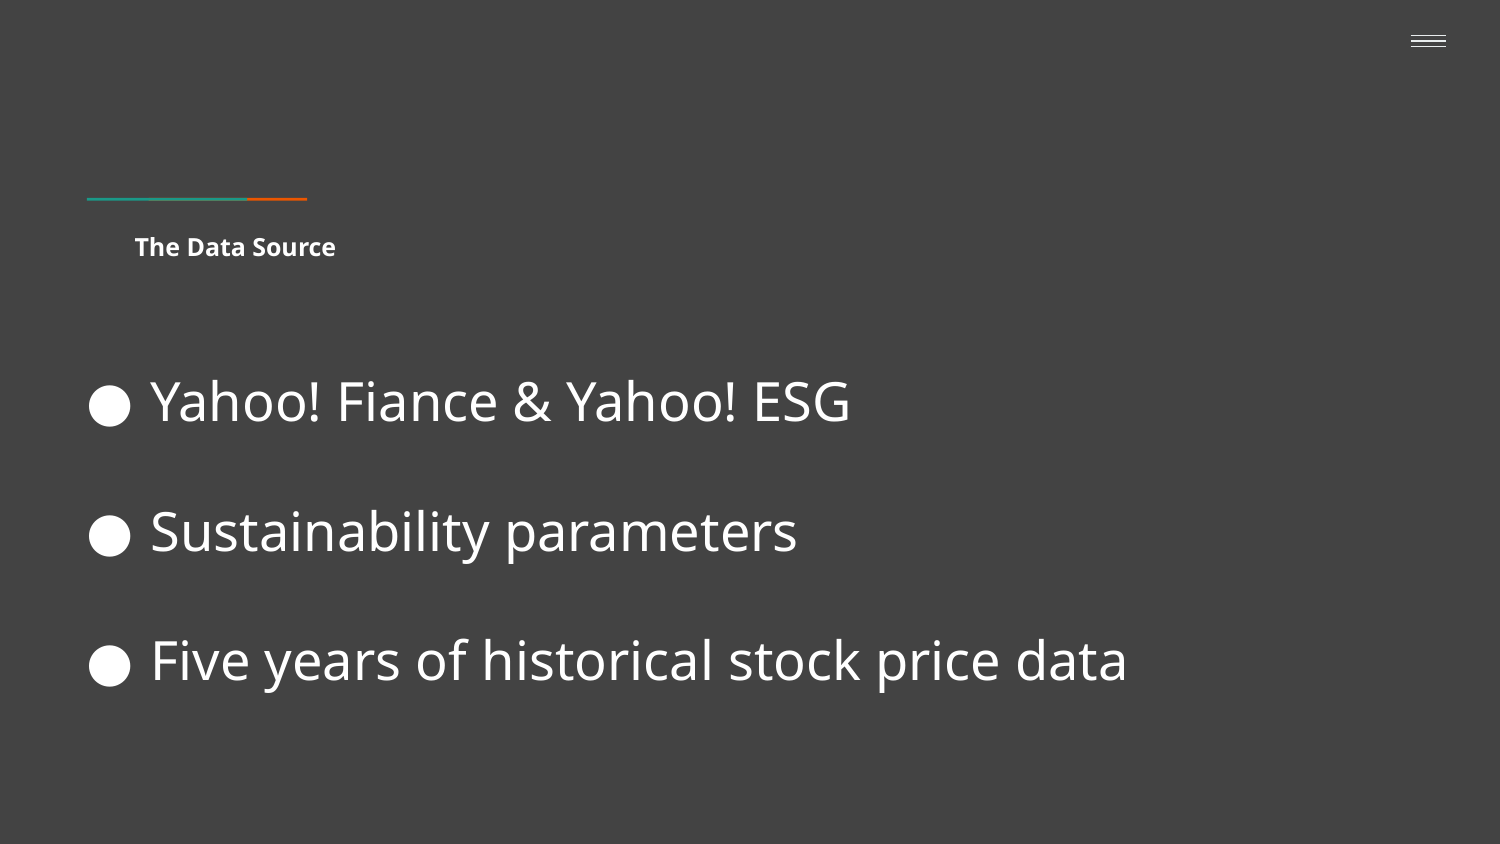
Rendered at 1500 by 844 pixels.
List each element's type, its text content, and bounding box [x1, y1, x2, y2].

title The Data Source [119, 216, 1270, 275]
list Yahoo! Fiance & Yahoo! ESG Sustainability parameters Five years of historical stock price data [60, 286, 1344, 759]
